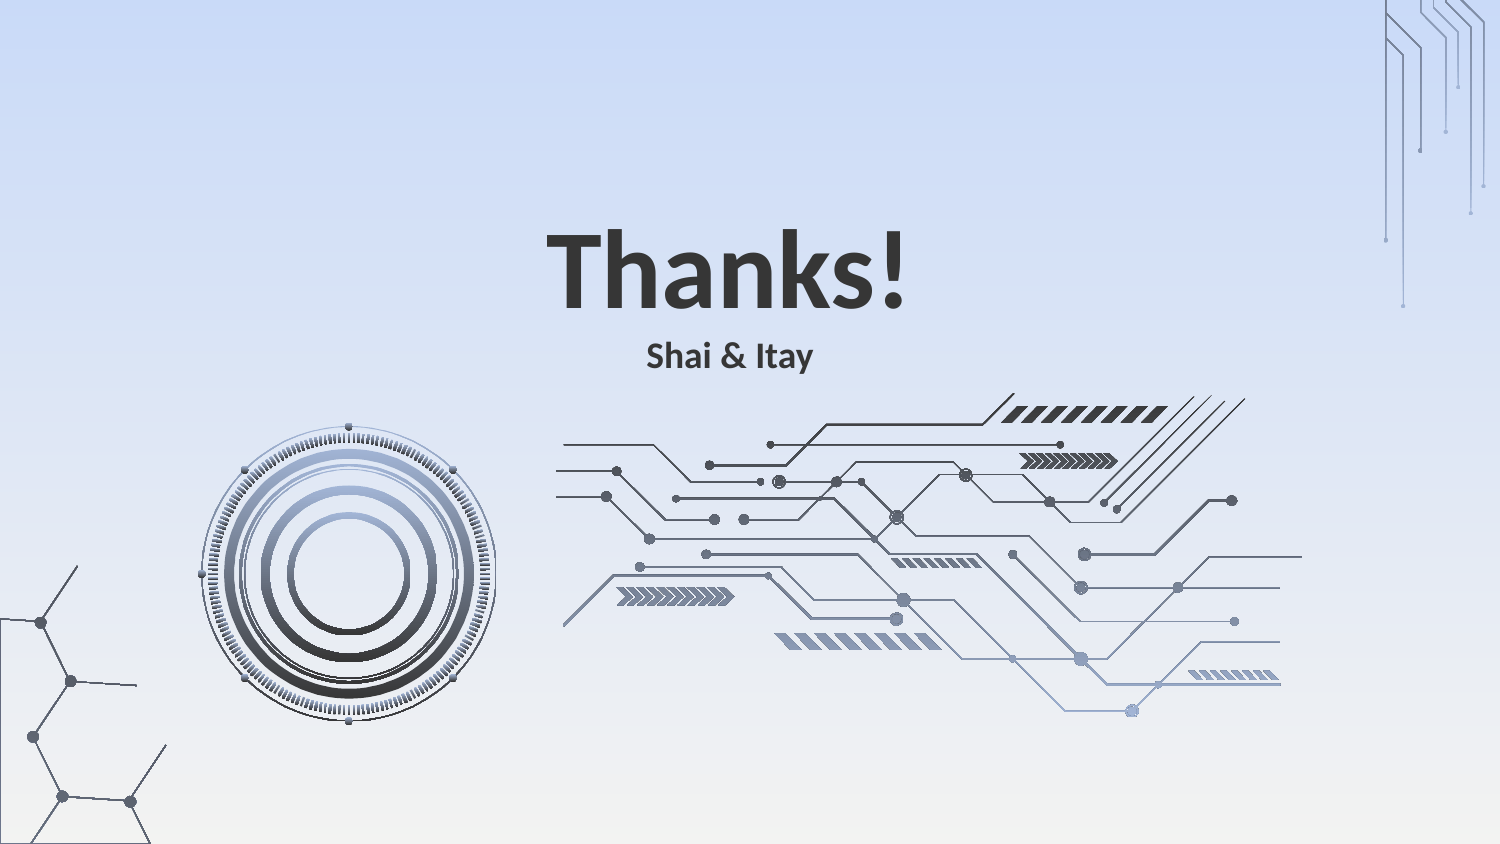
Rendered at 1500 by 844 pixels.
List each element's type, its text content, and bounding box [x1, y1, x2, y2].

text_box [197, 422, 497, 726]
text_box Thanks! Shai & Itay [530, 192, 929, 391]
text_box [705, 392, 1064, 470]
text_box [1100, 394, 1212, 507]
text_box [556, 396, 1303, 718]
